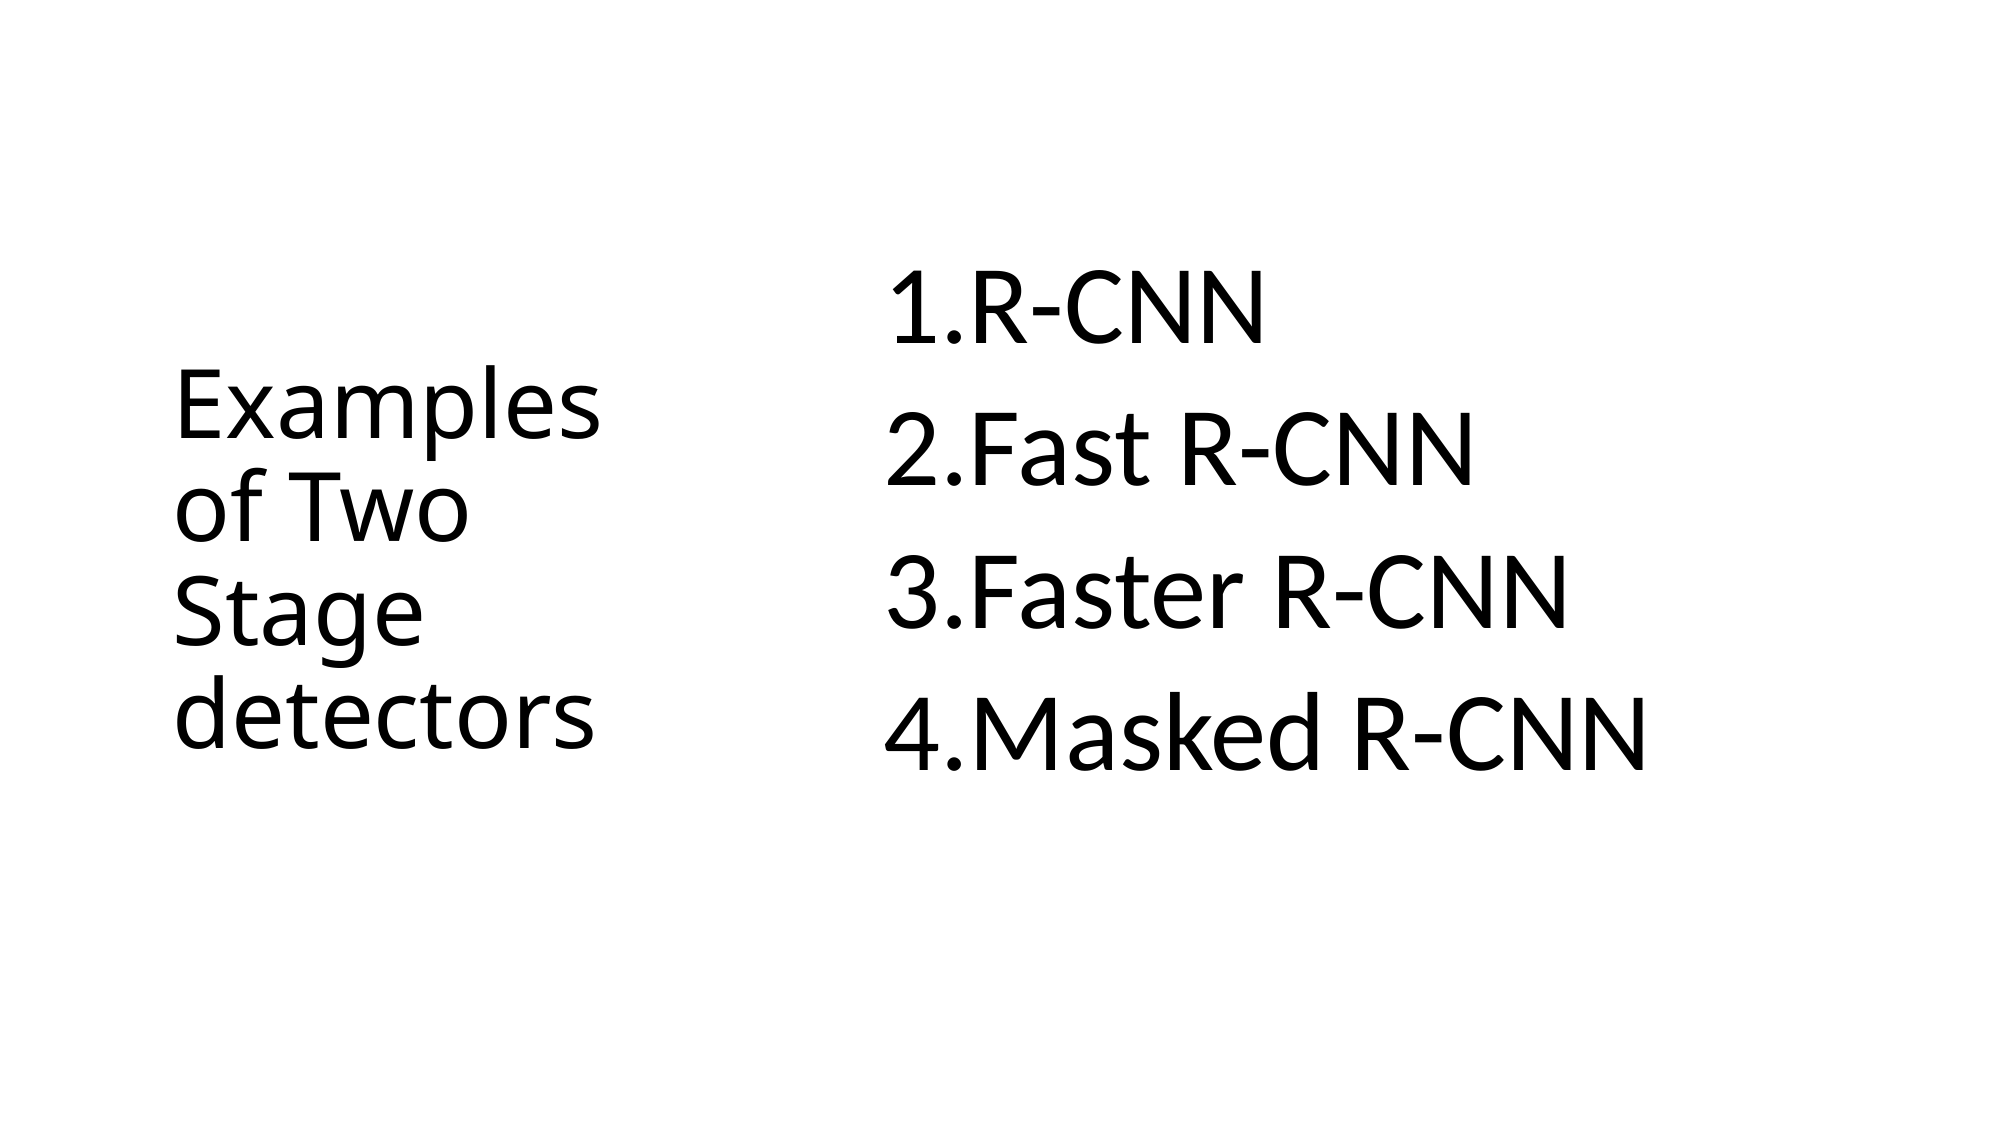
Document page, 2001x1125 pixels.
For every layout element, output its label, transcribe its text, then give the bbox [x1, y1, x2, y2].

list R-CNN Fast R-CNN Faster R-CNN Masked R-CNN [868, 105, 1842, 1020]
title Examples of Two Stage detectors [157, 105, 685, 1020]
